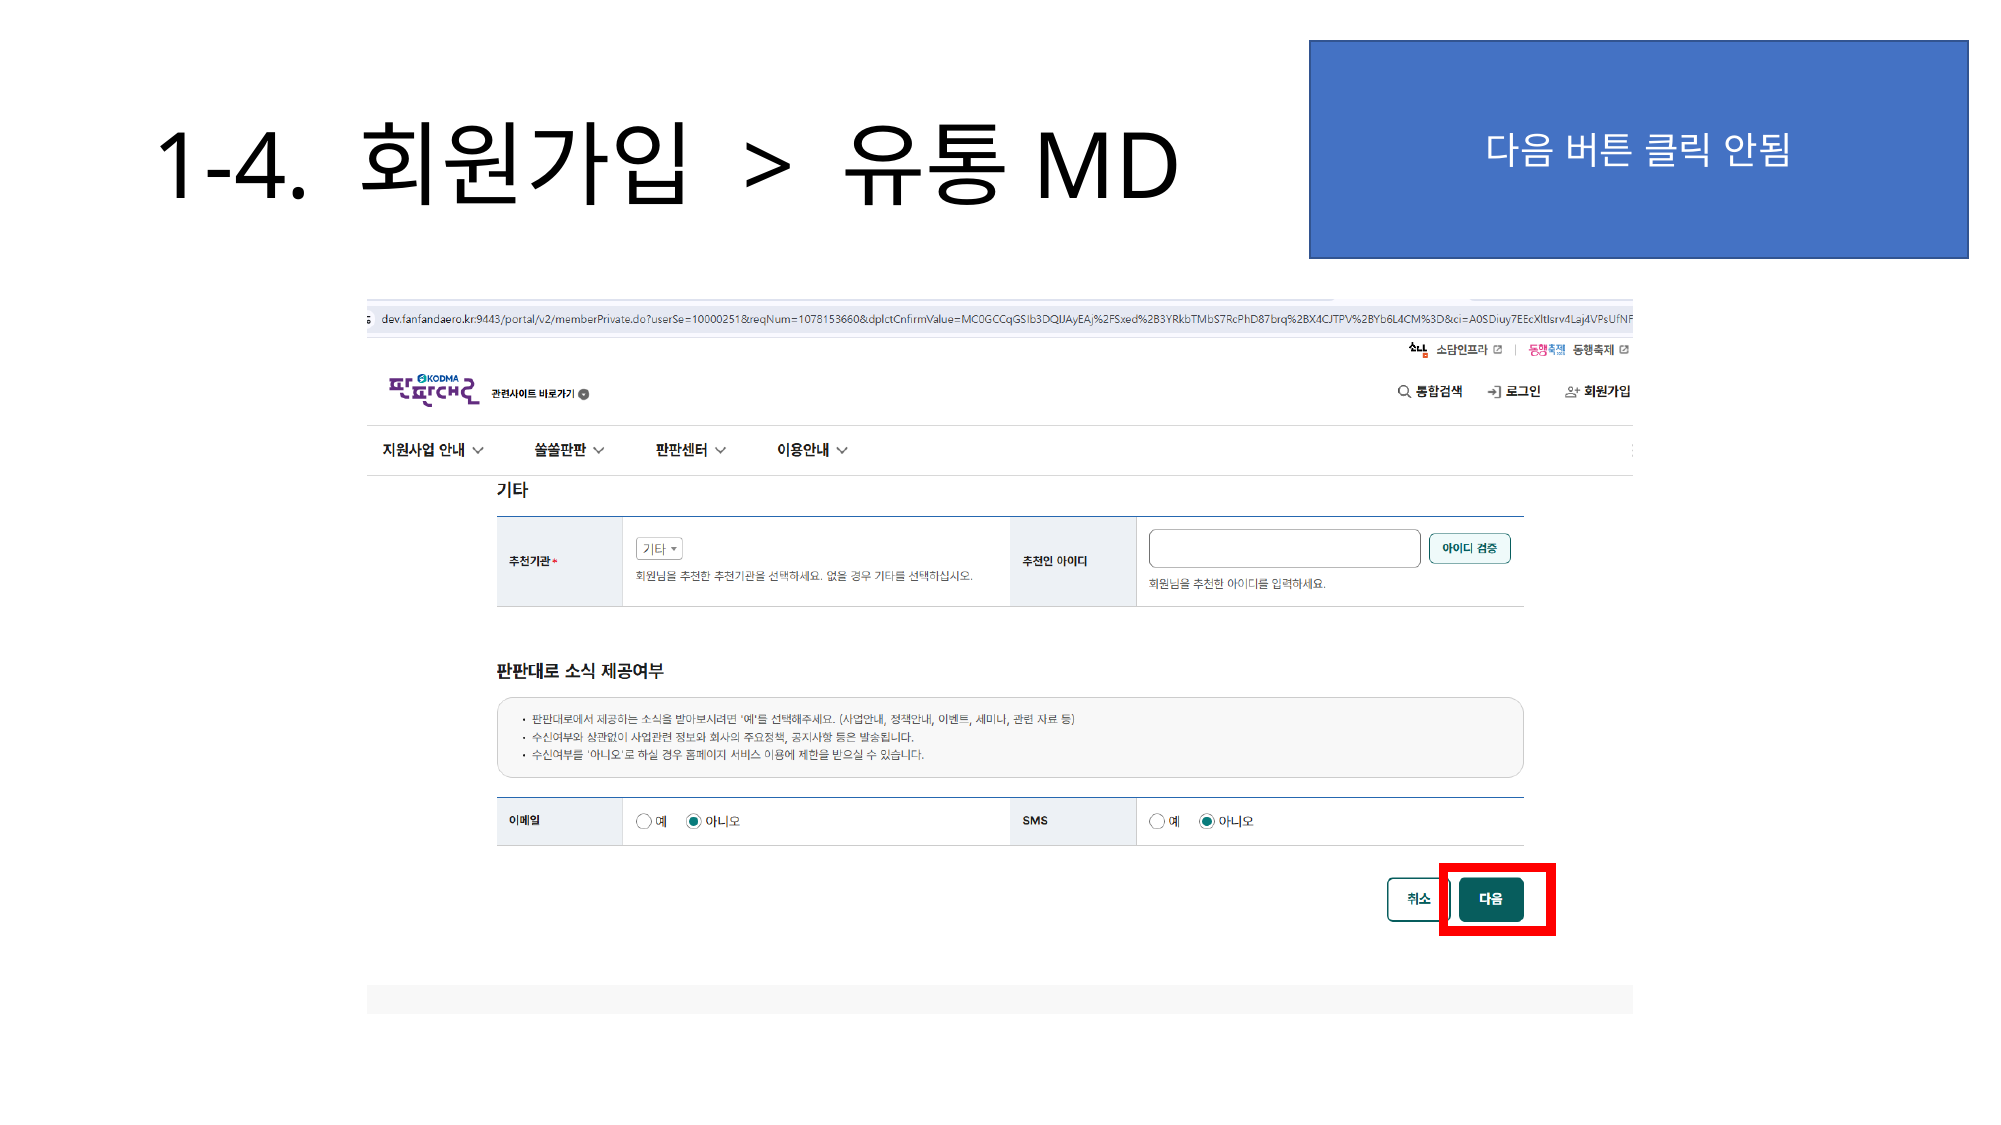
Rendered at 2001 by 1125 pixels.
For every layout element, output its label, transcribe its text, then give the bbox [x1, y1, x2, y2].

text_box 다음 버튼 클릭 안됨 [1309, 40, 1969, 259]
title 1-4. 회원가입 > 유통MD [137, 59, 1863, 278]
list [367, 299, 1633, 1014]
